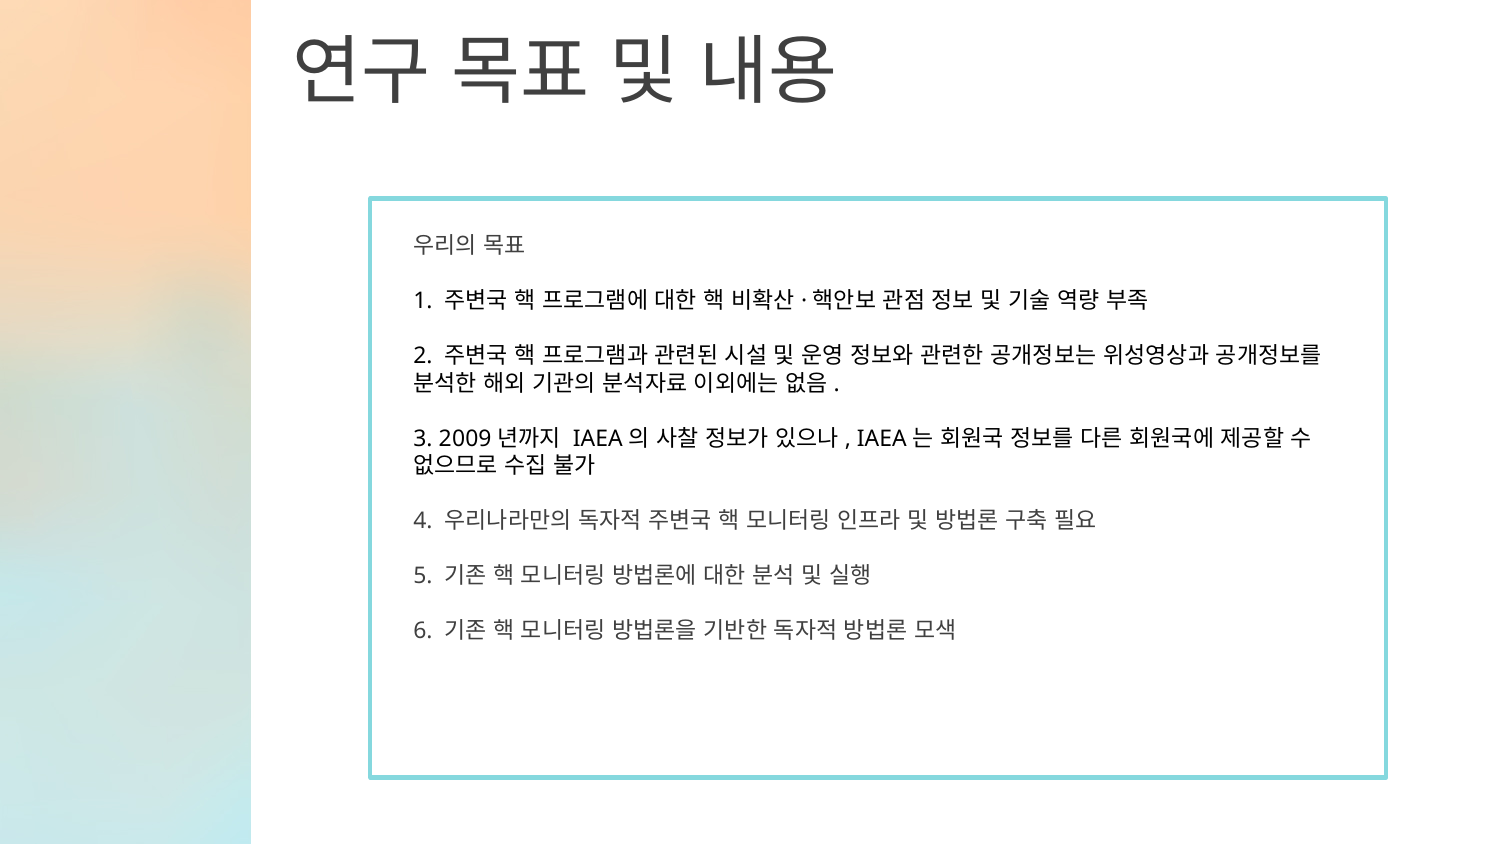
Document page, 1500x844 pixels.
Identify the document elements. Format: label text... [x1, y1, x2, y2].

text_box 우리의 목표 1. 주변국 핵 프로그램에 대한 핵 비확산·핵안보 관점 정보 및 기술 역량 부족 2. 주변국 핵 프로그램과 관련된 시설 및 운영 정보와 관련한 공개정보는 위성영상과 공개정보를 분석한 해외 기관의 분석자료 이외에는 없음. 3. 2009년까지 IAEA의 사찰 정보가 있으나, IAEA는 회원국 정보를 다른 회원국에 제공할 수 없으므로 수집 불가 4. 우리나라만의 독자적 주변국 핵 모니터링 인프라 및 방법론 구축 필요 5. 기존 핵 모니터링 방법론에 대한 분석 및 실행 6. 기존 핵 모니터링 방법론을 기반한 독자적 방법론 모색 [398, 223, 1379, 651]
text_box [368, 196, 1388, 780]
picture [0, 0, 1500, 844]
list 연구 목표 및 내용 [277, 20, 1500, 115]
